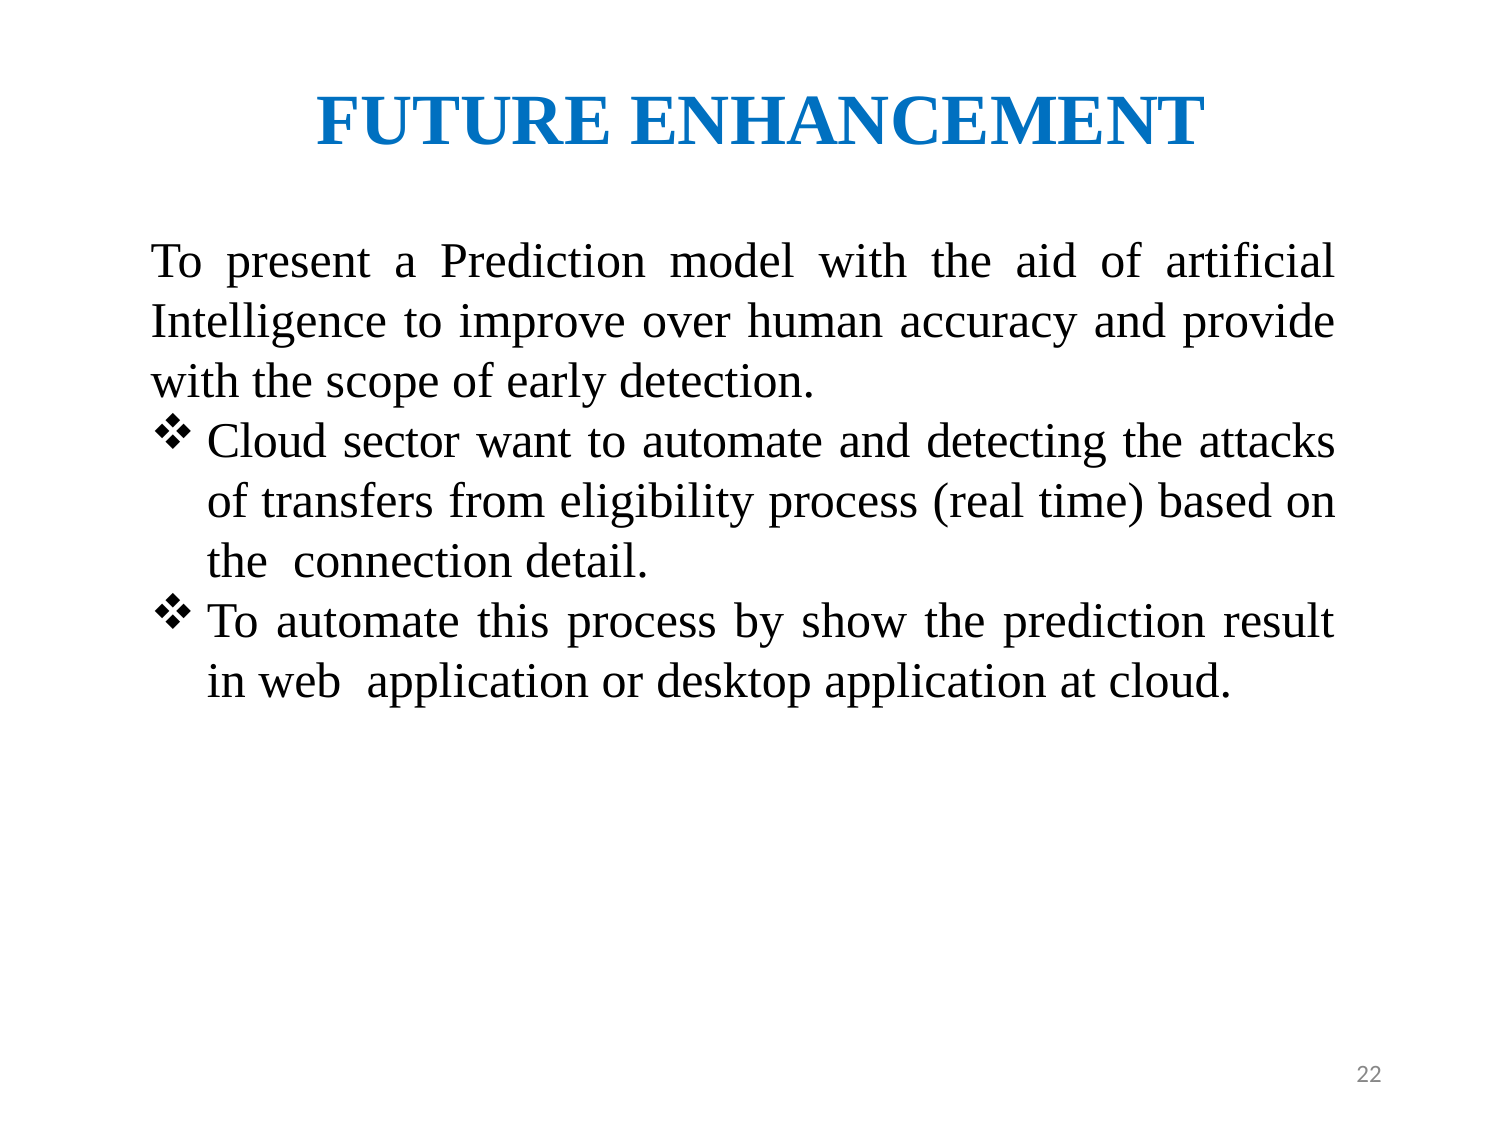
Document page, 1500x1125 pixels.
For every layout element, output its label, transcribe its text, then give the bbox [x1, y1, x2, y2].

slide_number 22 [1059, 1042, 1397, 1103]
title FUTURE ENHANCEMENT [103, 59, 1397, 278]
text_box To present a Prediction model with the aid of artificial Intelligence to improve over human accuracy and provide with the scope of early detection. Cloud sector want to automate and detecting the attacks of transfers from eligibility process (real time) based on the connection detail. To automate this process by show the prediction result in web application or desktop application at cloud. [64, 219, 1376, 836]
